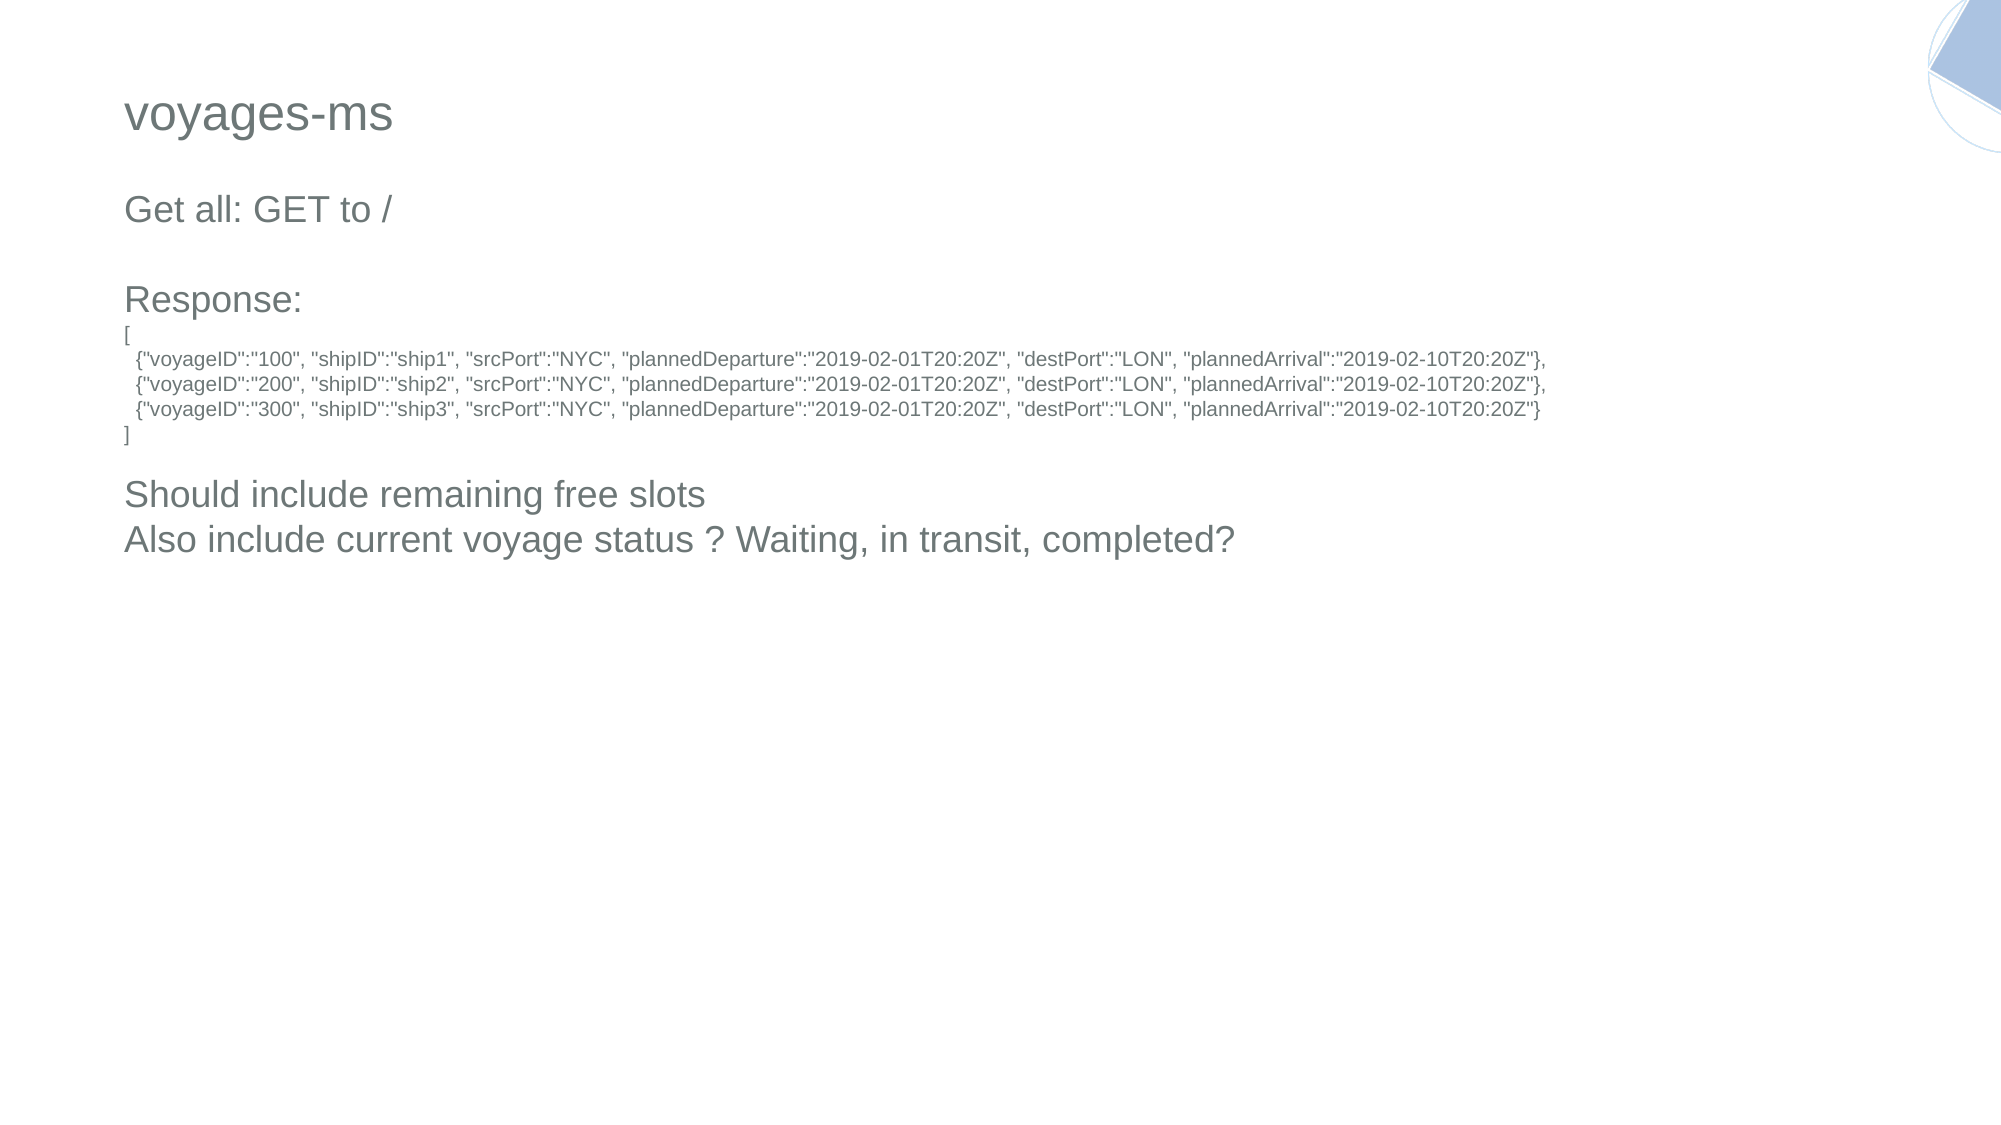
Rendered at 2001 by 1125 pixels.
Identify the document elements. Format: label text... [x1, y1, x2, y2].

text_box [1924, 0, 2001, 154]
text_box voyages-ms Get all: GET to / Response: [ {"voyageID":"100", "shipID":"ship1", "srcPort":"NYC", "plannedDeparture":"2019-02-01T20:20Z", "destPort":"LON", "plannedArrival":"2019-02-10T20:20Z"}, {"voyageID":"200", "shipID":"ship2", "srcPort":"NYC", "plannedDeparture":"2019-02-01T20:20Z", "destPort":"LON", "plannedArrival":"2019-02-10T20:20Z"}, {"voyageID":"300", "shipID":"ship3", "srcPort":"NYC", "plannedDeparture":"2019-02-01T20:20Z", "destPort":"LON", "plannedArrival":"2019-02-10T20:20Z"} ] Should include remaining free slots Also include current voyage status ? Waiting, in transit, completed? [109, 72, 1839, 568]
